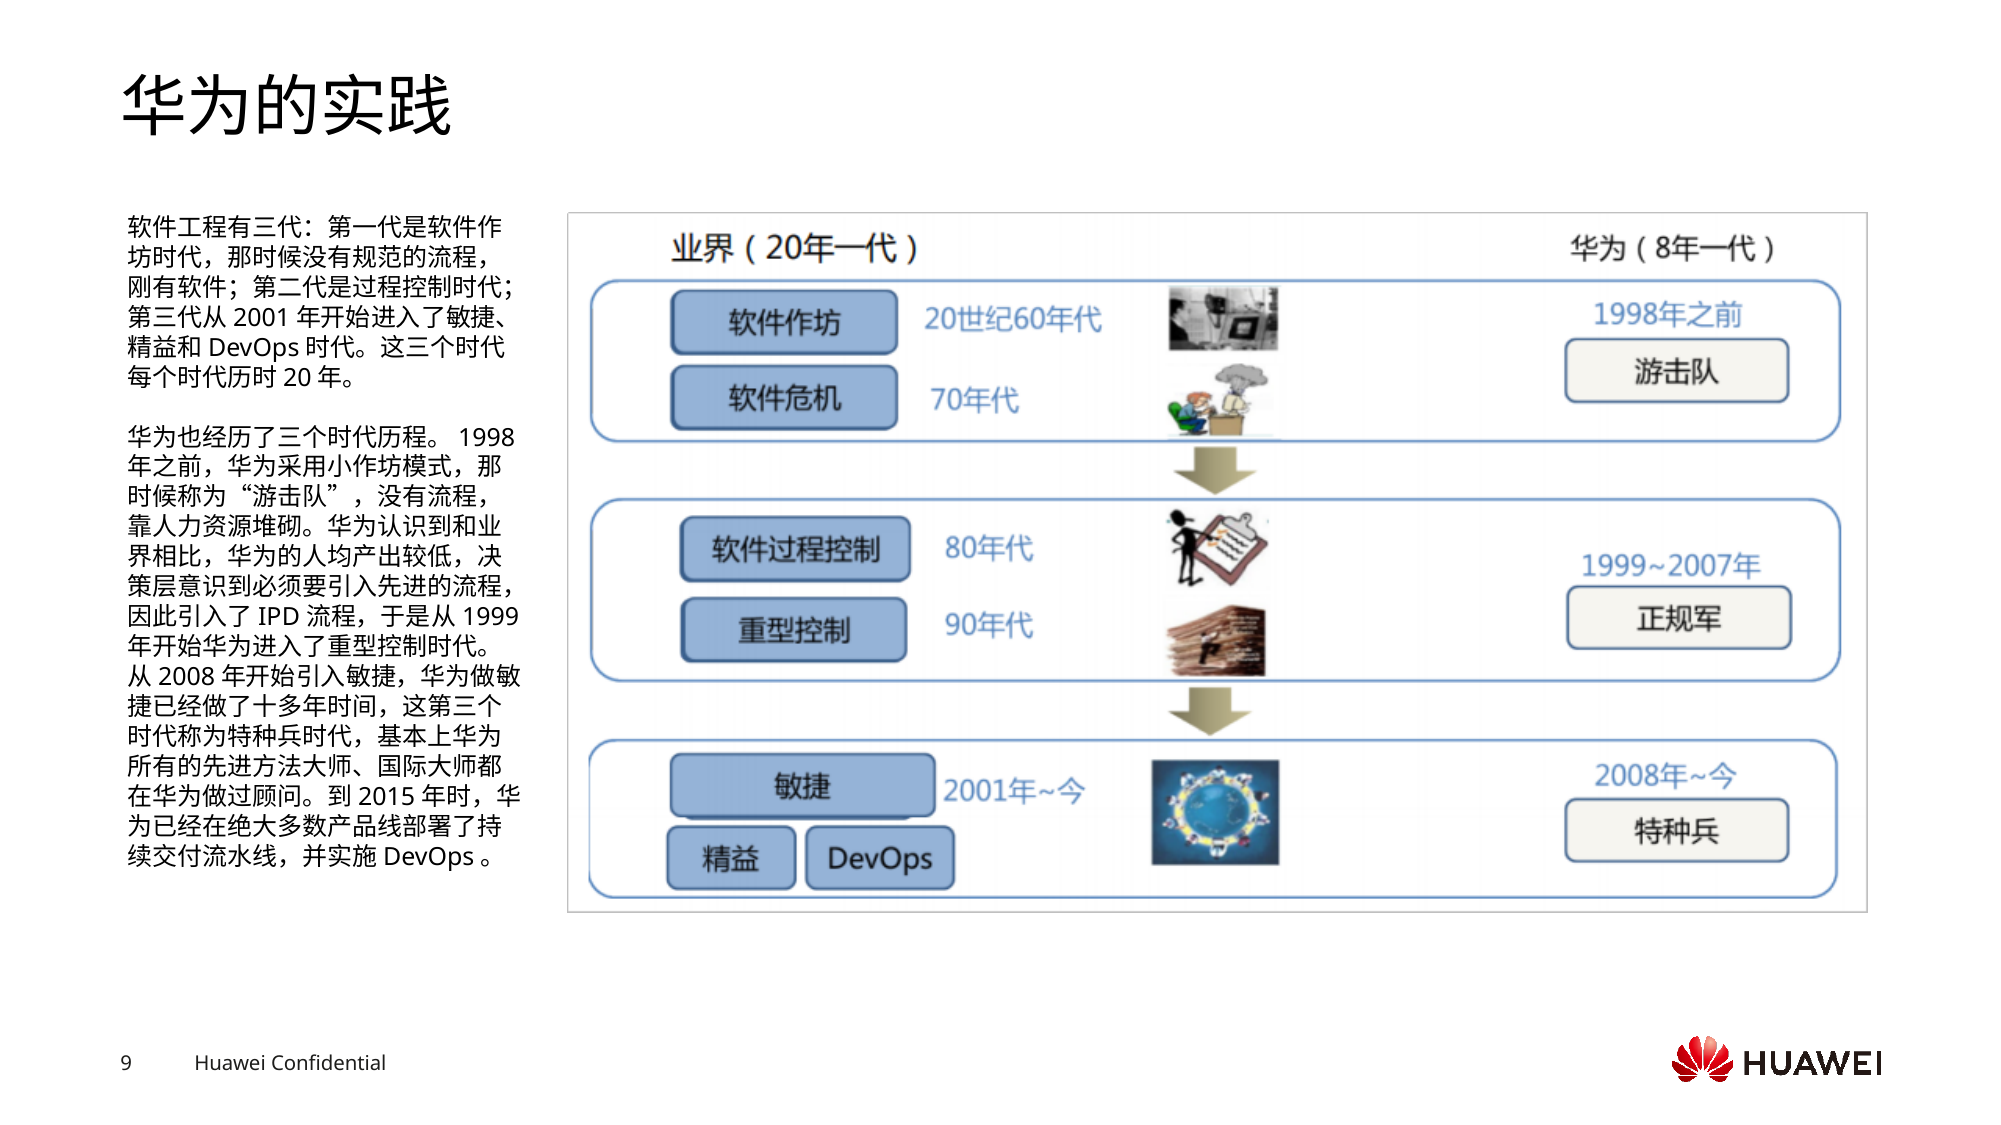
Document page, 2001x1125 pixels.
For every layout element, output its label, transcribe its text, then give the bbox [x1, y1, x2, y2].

text_box 软件工程有三代：第一代是软件作坊时代，那时候没有规范的流程，刚有软件；第二代是过程控制时代；第三代从2001年开始进入了敏捷、精益和DevOps时代。这三个时代每个时代历时20年。 华为也经历了三个时代历程。1998年之前，华为采用小作坊模式，那时候称为“游击队”，没有流程，靠人力资源堆砌。华为认识到和业界相比，华为的人均产出较低，决策层意识到必须要引入先进的流程，因此引入了IPD流程，于是从1999年开始华为进入了重型控制时代。从2008年开始引入敏捷，华为做敏捷已经做了十多年时间，这第三个时代称为特种兵时代，基本上华为所有的先进方法大师、国际大师都在华为做过顾问。到2015年时，华为已经在绝大多数产品线部署了持续交付流水线，并实施DevOps。 [112, 204, 542, 878]
picture [1672, 1036, 1881, 1082]
picture [567, 212, 1868, 913]
title 华为的实践 [120, 73, 1880, 155]
